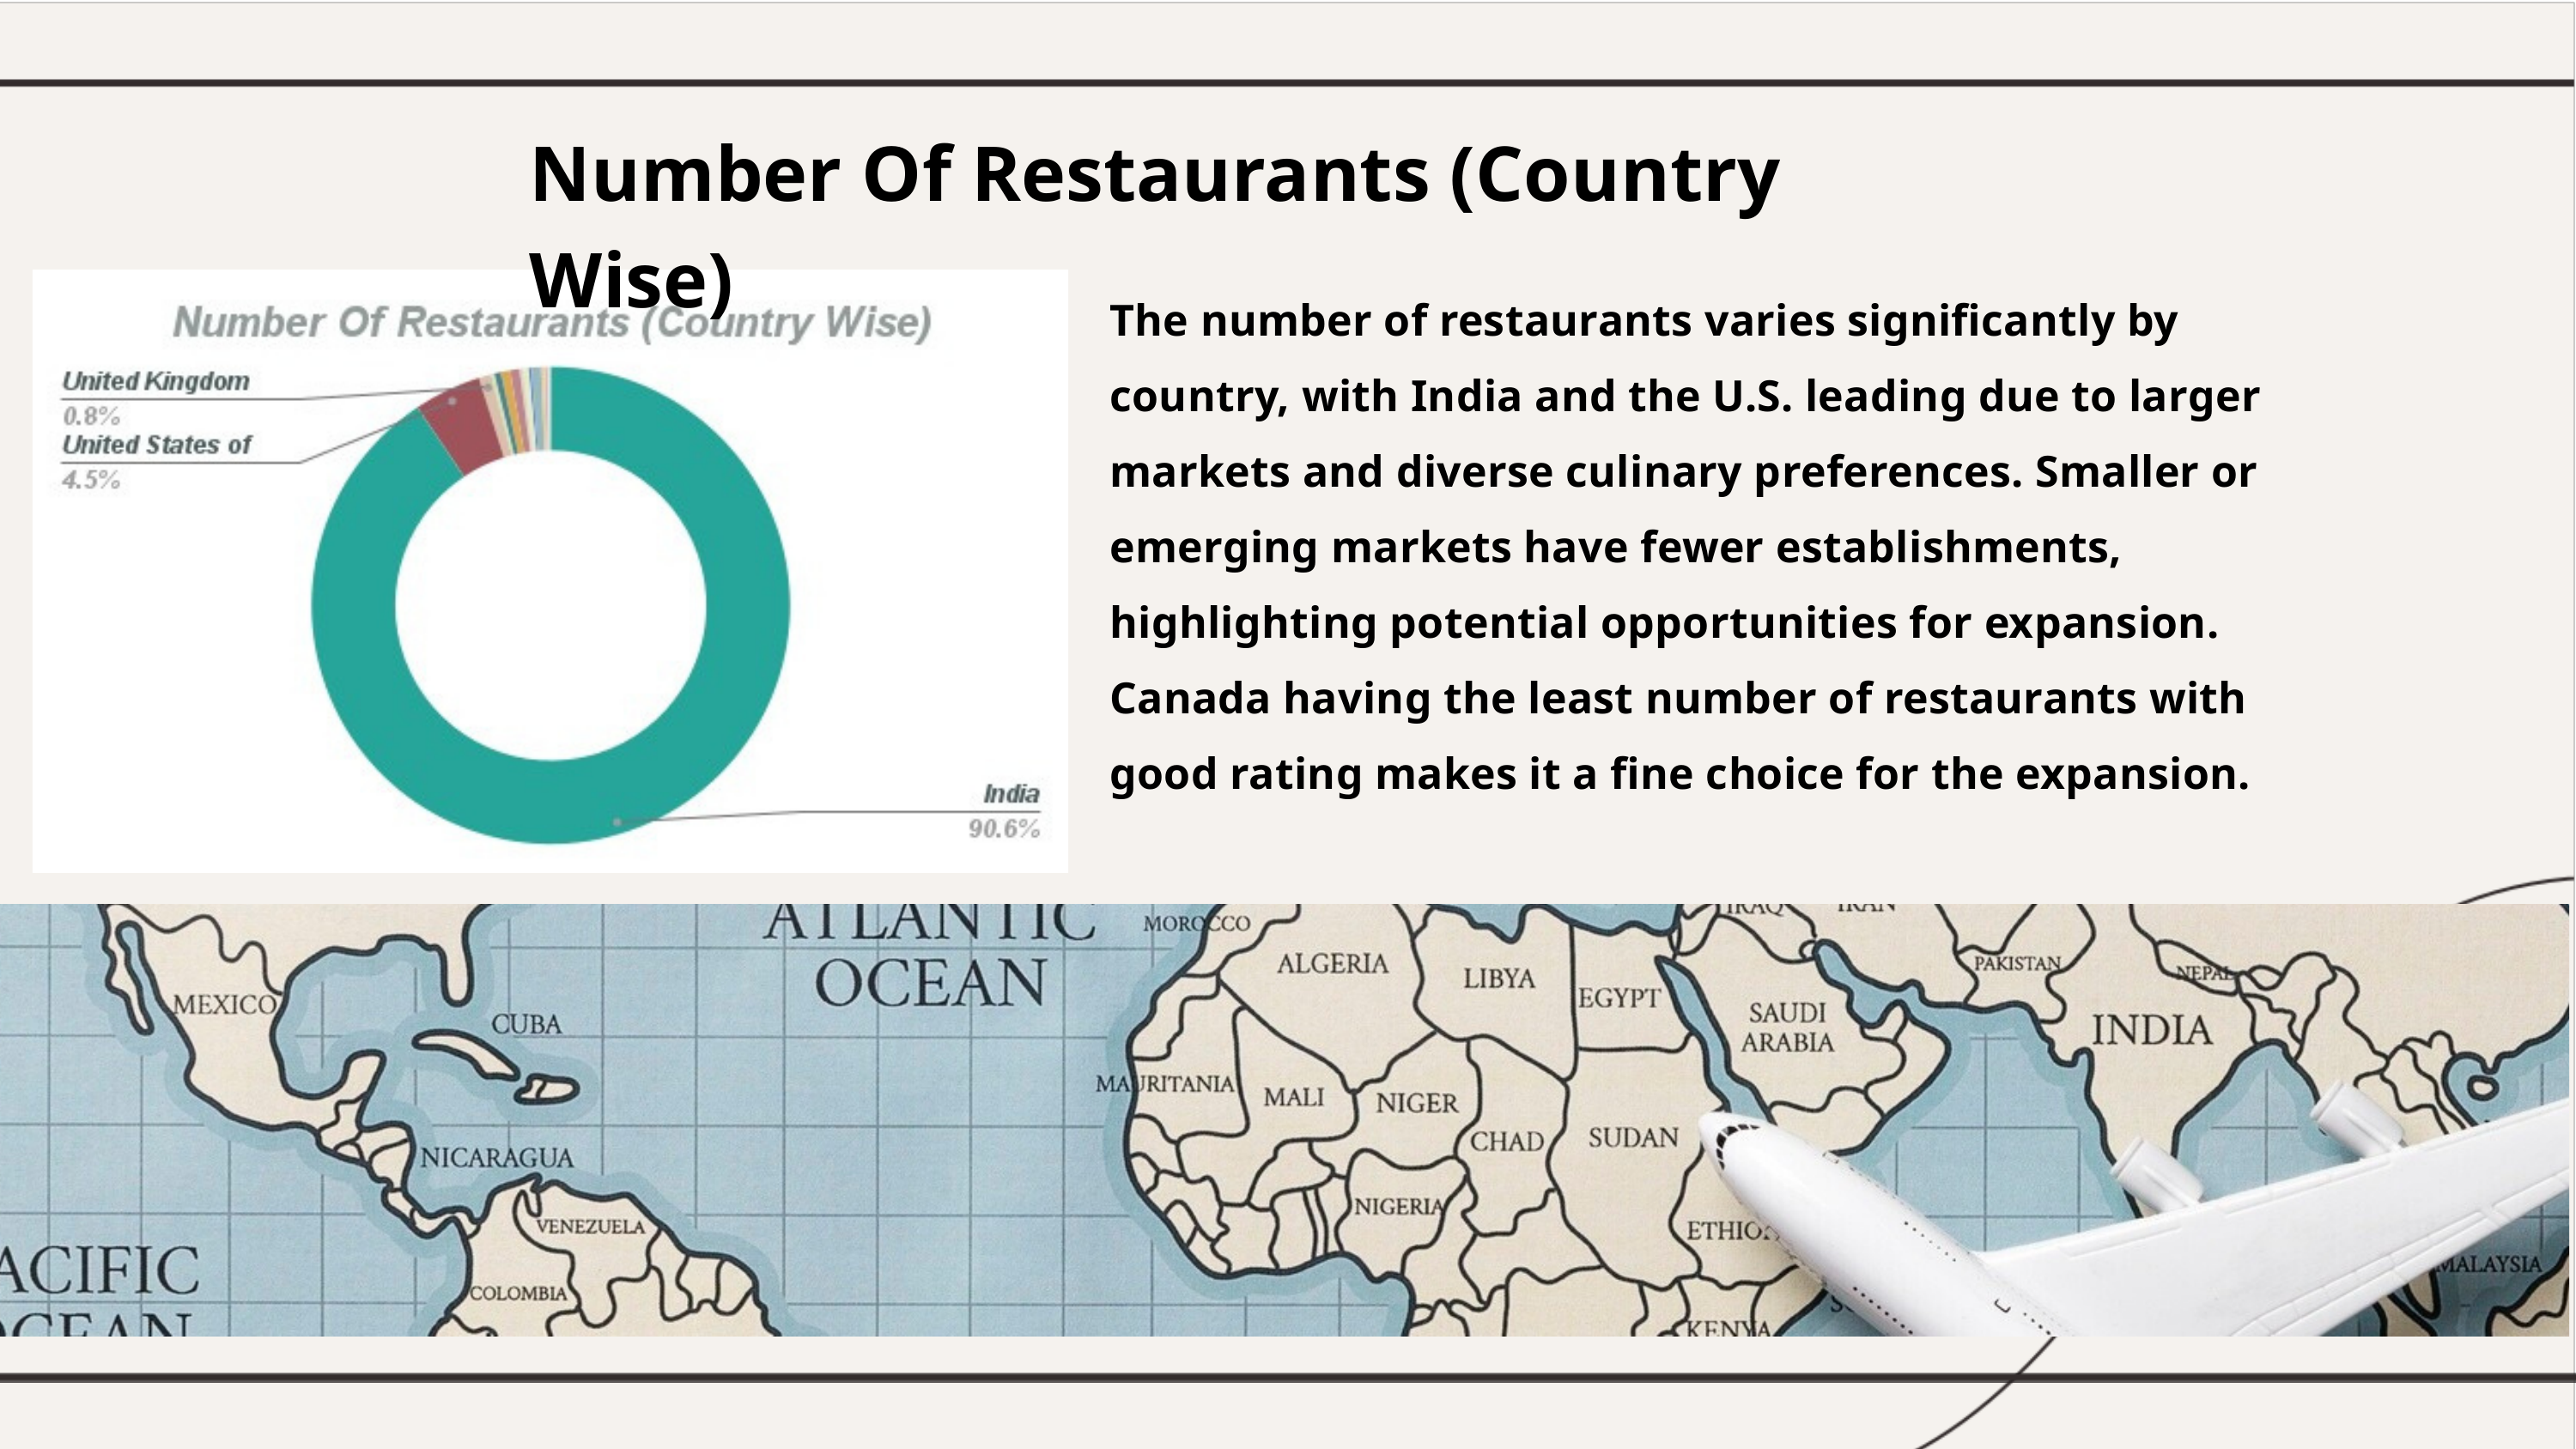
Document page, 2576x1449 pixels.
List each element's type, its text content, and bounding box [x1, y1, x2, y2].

text_box [0, 1383, 2576, 1449]
text_box [32, 270, 1069, 873]
text_box [0, 904, 2570, 1337]
text_box Number Of Restaurants (Country Wise) [529, 111, 1996, 324]
text_box The number of restaurants varies signiﬁcantly by country, with India and the U.S. leading due to larger markets and diverse culinary preferences. Smaller or emerging markets have fewer establishments, highlighting potential opportunities for expansion. Canada having the least number of restaurants with good rating makes it a ﬁne choice for the expansion. [1109, 270, 2318, 798]
text_box [0, 1373, 2576, 1383]
text_box [0, 0, 2576, 1373]
